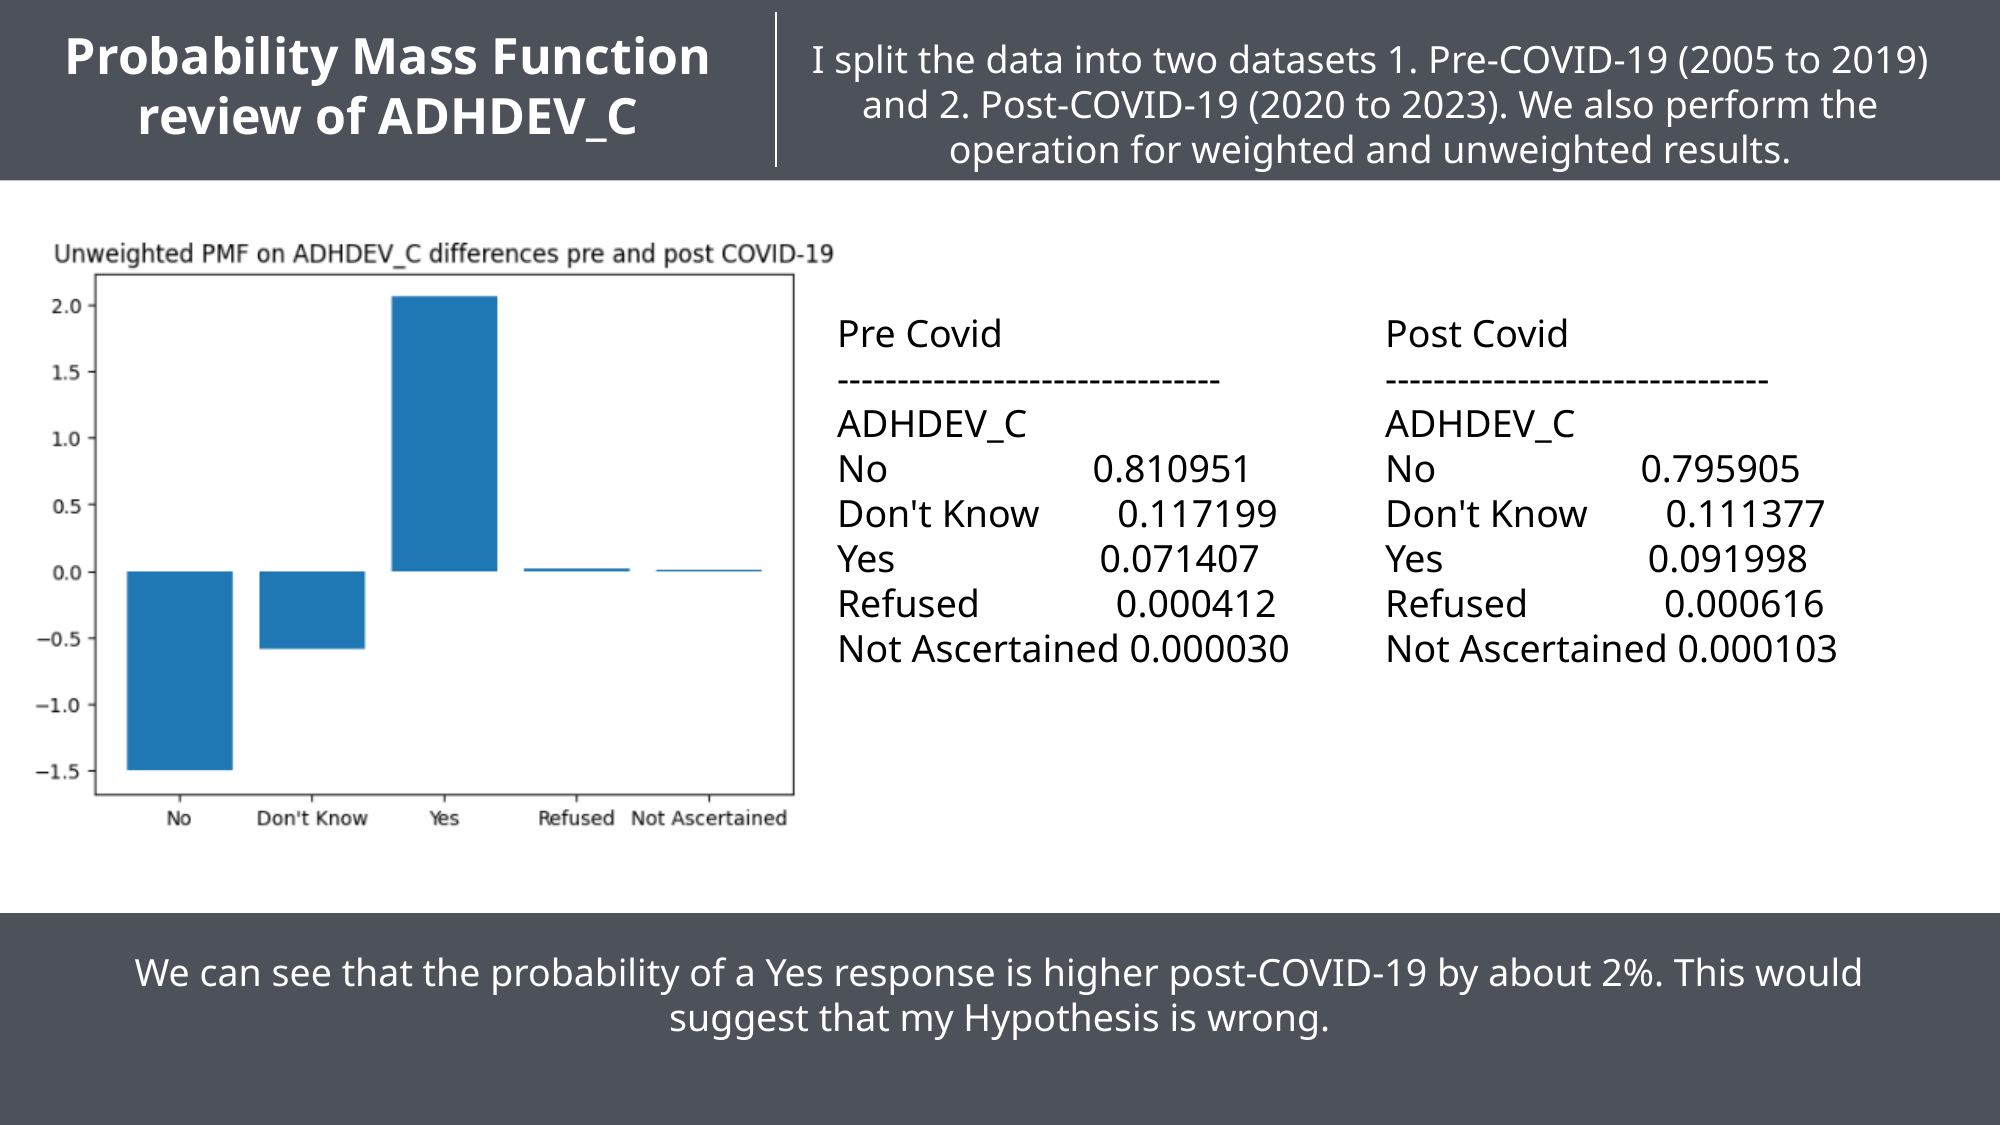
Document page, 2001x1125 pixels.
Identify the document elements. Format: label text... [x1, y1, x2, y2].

picture [11, 232, 848, 844]
text_box [0, 0, 2000, 182]
text_box We can see that the probability of a Yes response is higher post-COVID-19 by about 2%. This would suggest that my Hypothesis is wrong. [116, 941, 1884, 1047]
text_box Post Covid -------------------------------- ADHDEV_C No 0.795905 Don't Know 0.111377 Yes 0.091998 Refused 0.000616 Not Ascertained 0.000103 [1370, 302, 1891, 678]
text_box Probability Mass Function review of ADHDEV_C [17, 24, 759, 145]
text_box [0, 912, 2000, 1125]
text_box Pre Covid -------------------------------- ADHDEV_C No 0.810951 Don't Know 0.117199 Yes 0.071407 Refused 0.000412 Not Ascertained 0.000030 [848, 302, 1343, 723]
text_box I split the data into two datasets 1. Pre-COVID-19 (2005 to 2019) and 2. Post-COVID-19 (2020 to 2023). We also perform the operation for weighted and unweighted results. [793, 28, 1948, 179]
